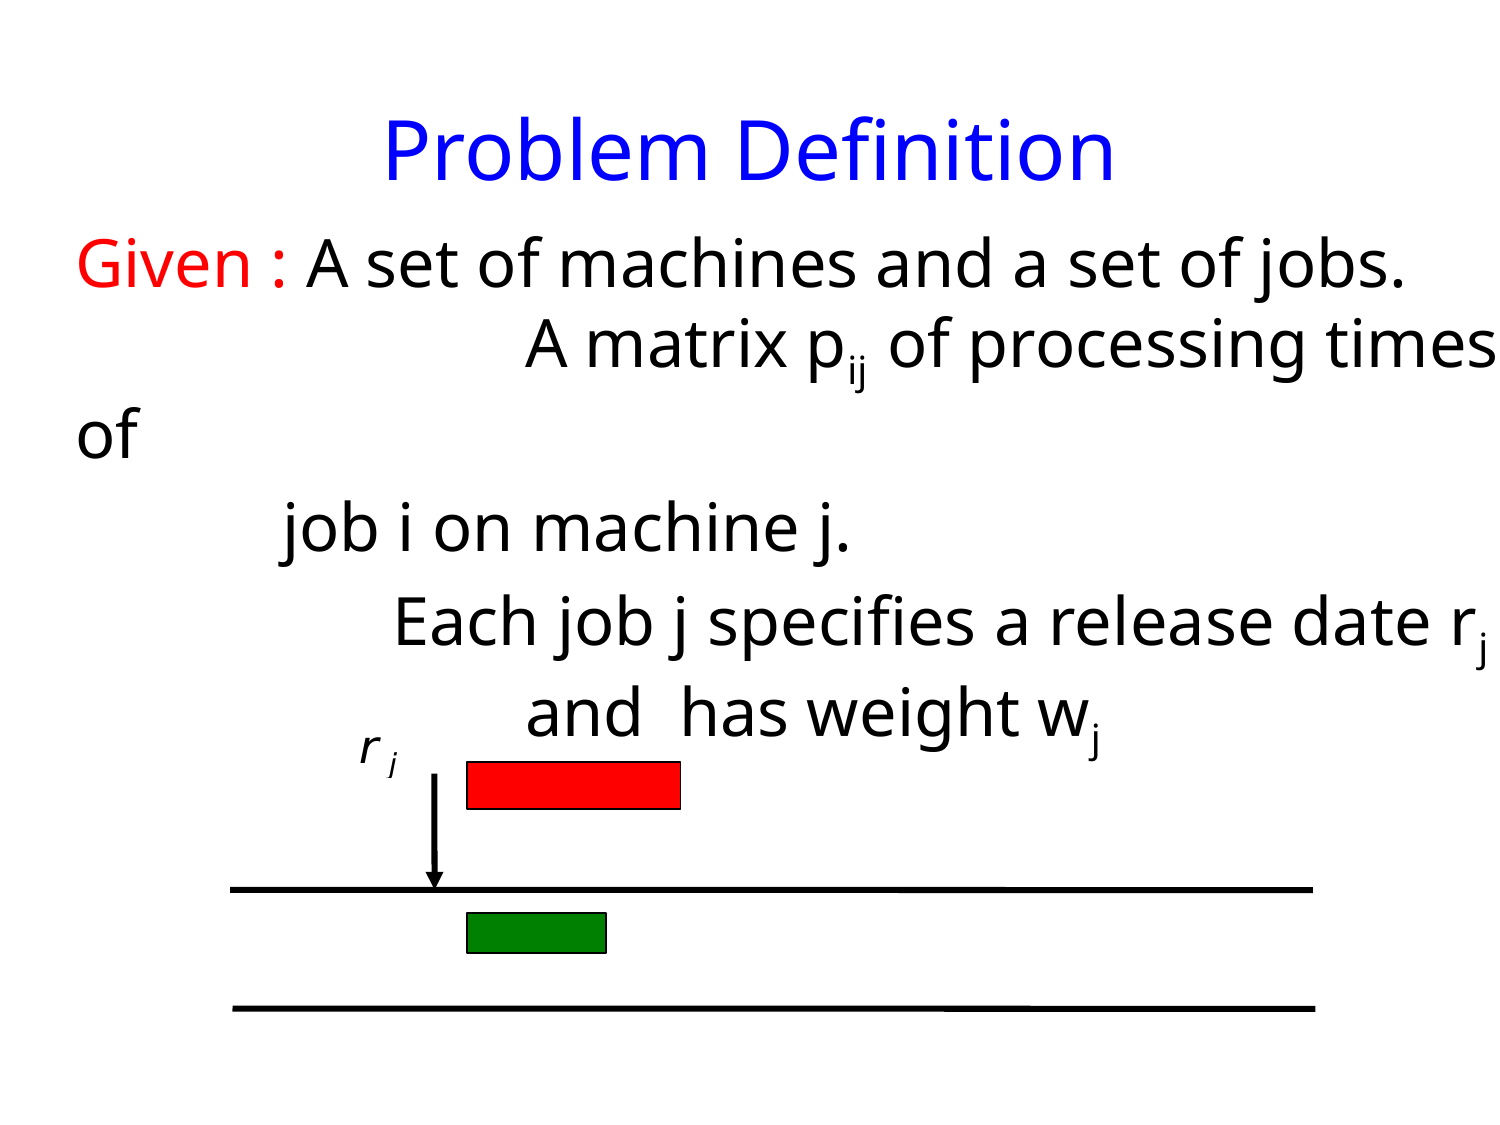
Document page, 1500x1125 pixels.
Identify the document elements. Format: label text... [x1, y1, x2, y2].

subtitle Given : A set of machines and a set of jobs. A matrix pij of processing times of job i on machine j. Each job j specifies a release date rj and has weight wj [74, 237, 1500, 745]
text_box [466, 913, 607, 953]
text_box [466, 762, 681, 809]
title Problem Definition [74, 44, 1425, 234]
text_box [428, 773, 441, 890]
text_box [346, 719, 416, 789]
